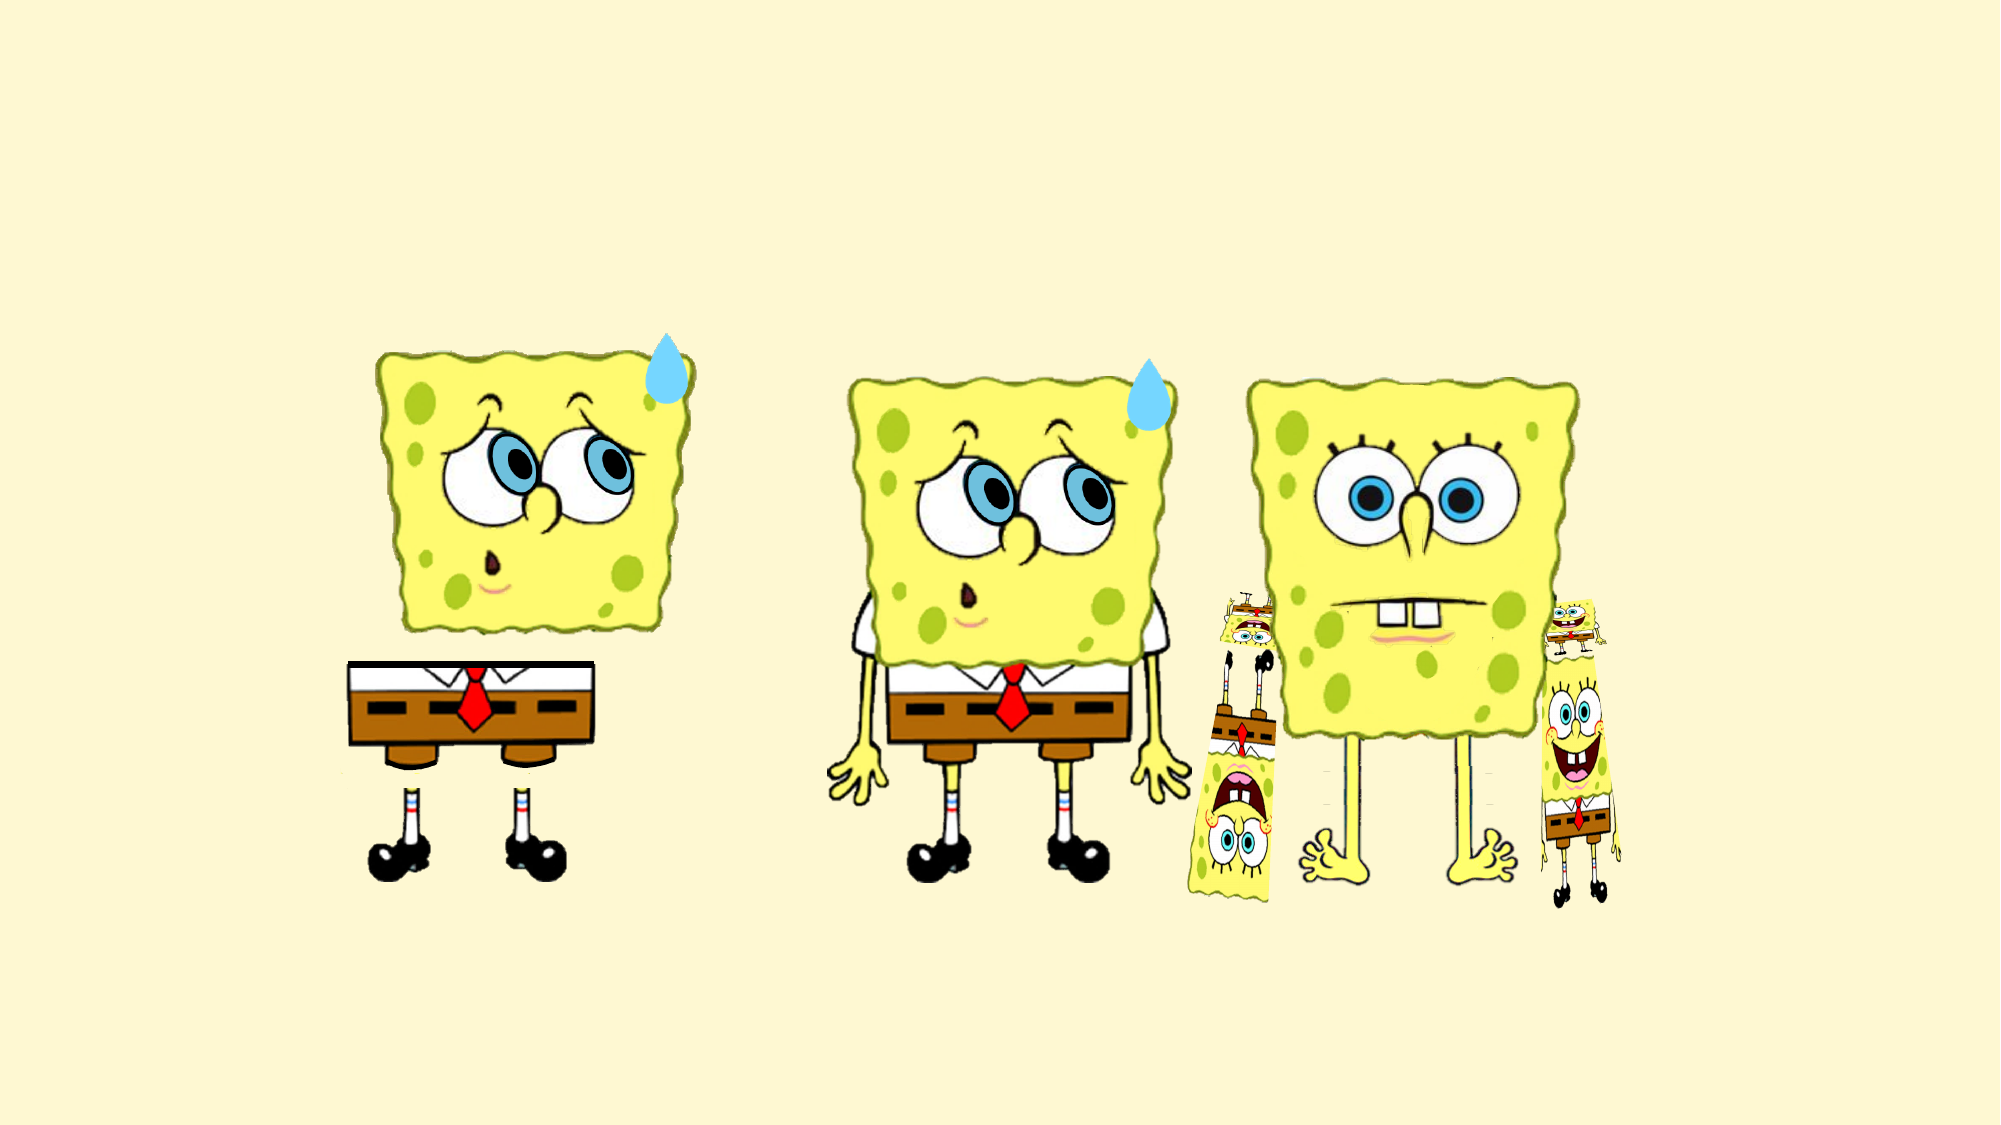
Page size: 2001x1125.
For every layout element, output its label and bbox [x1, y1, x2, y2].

picture [355, 310, 774, 841]
picture [1621, 852, 1628, 899]
picture [775, 353, 1242, 904]
text_box [340, 664, 599, 882]
text_box [1196, 377, 1621, 909]
